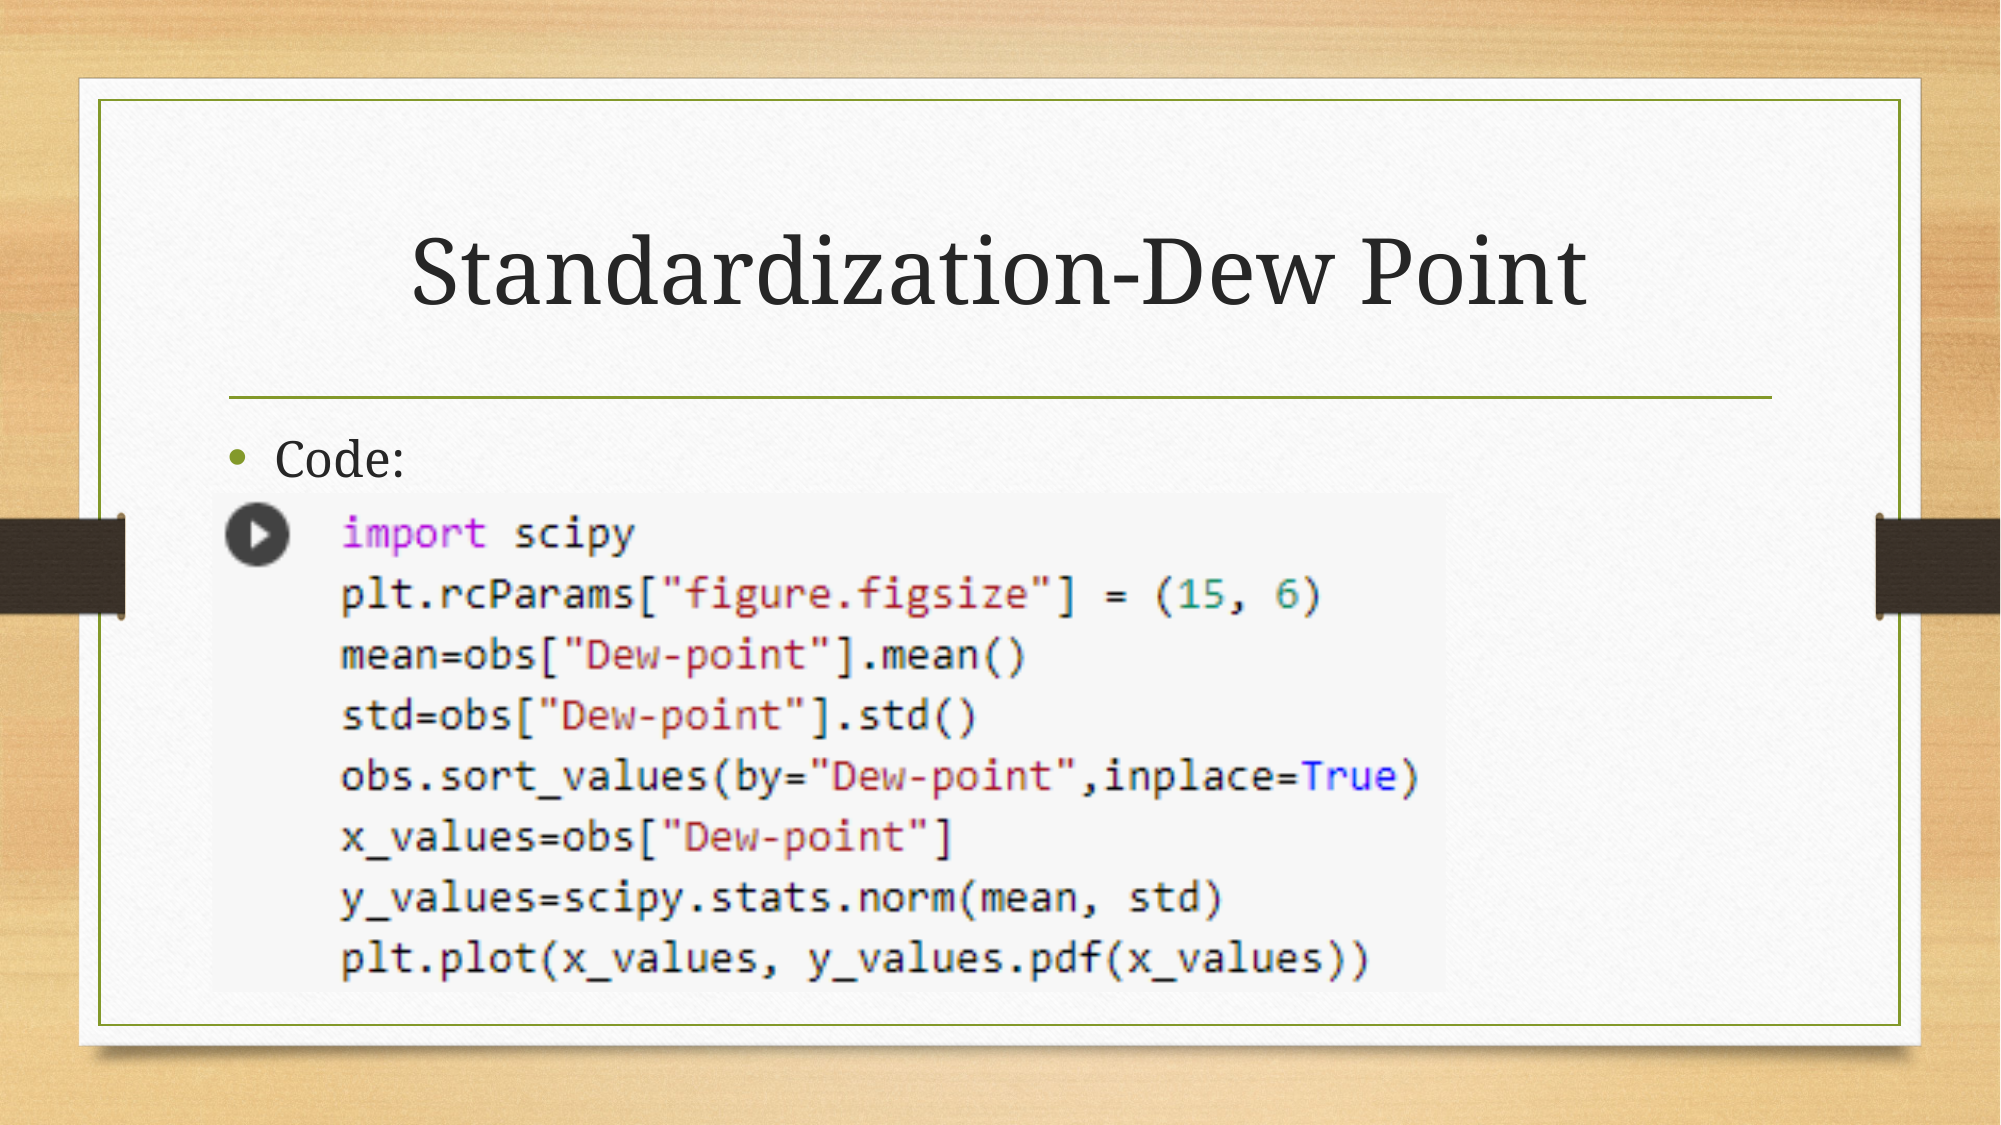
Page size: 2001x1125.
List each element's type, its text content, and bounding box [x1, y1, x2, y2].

list Code: [212, 419, 1788, 964]
picture [0, 0, 2001, 1125]
title Standardization-Dew Point [212, 161, 1788, 375]
